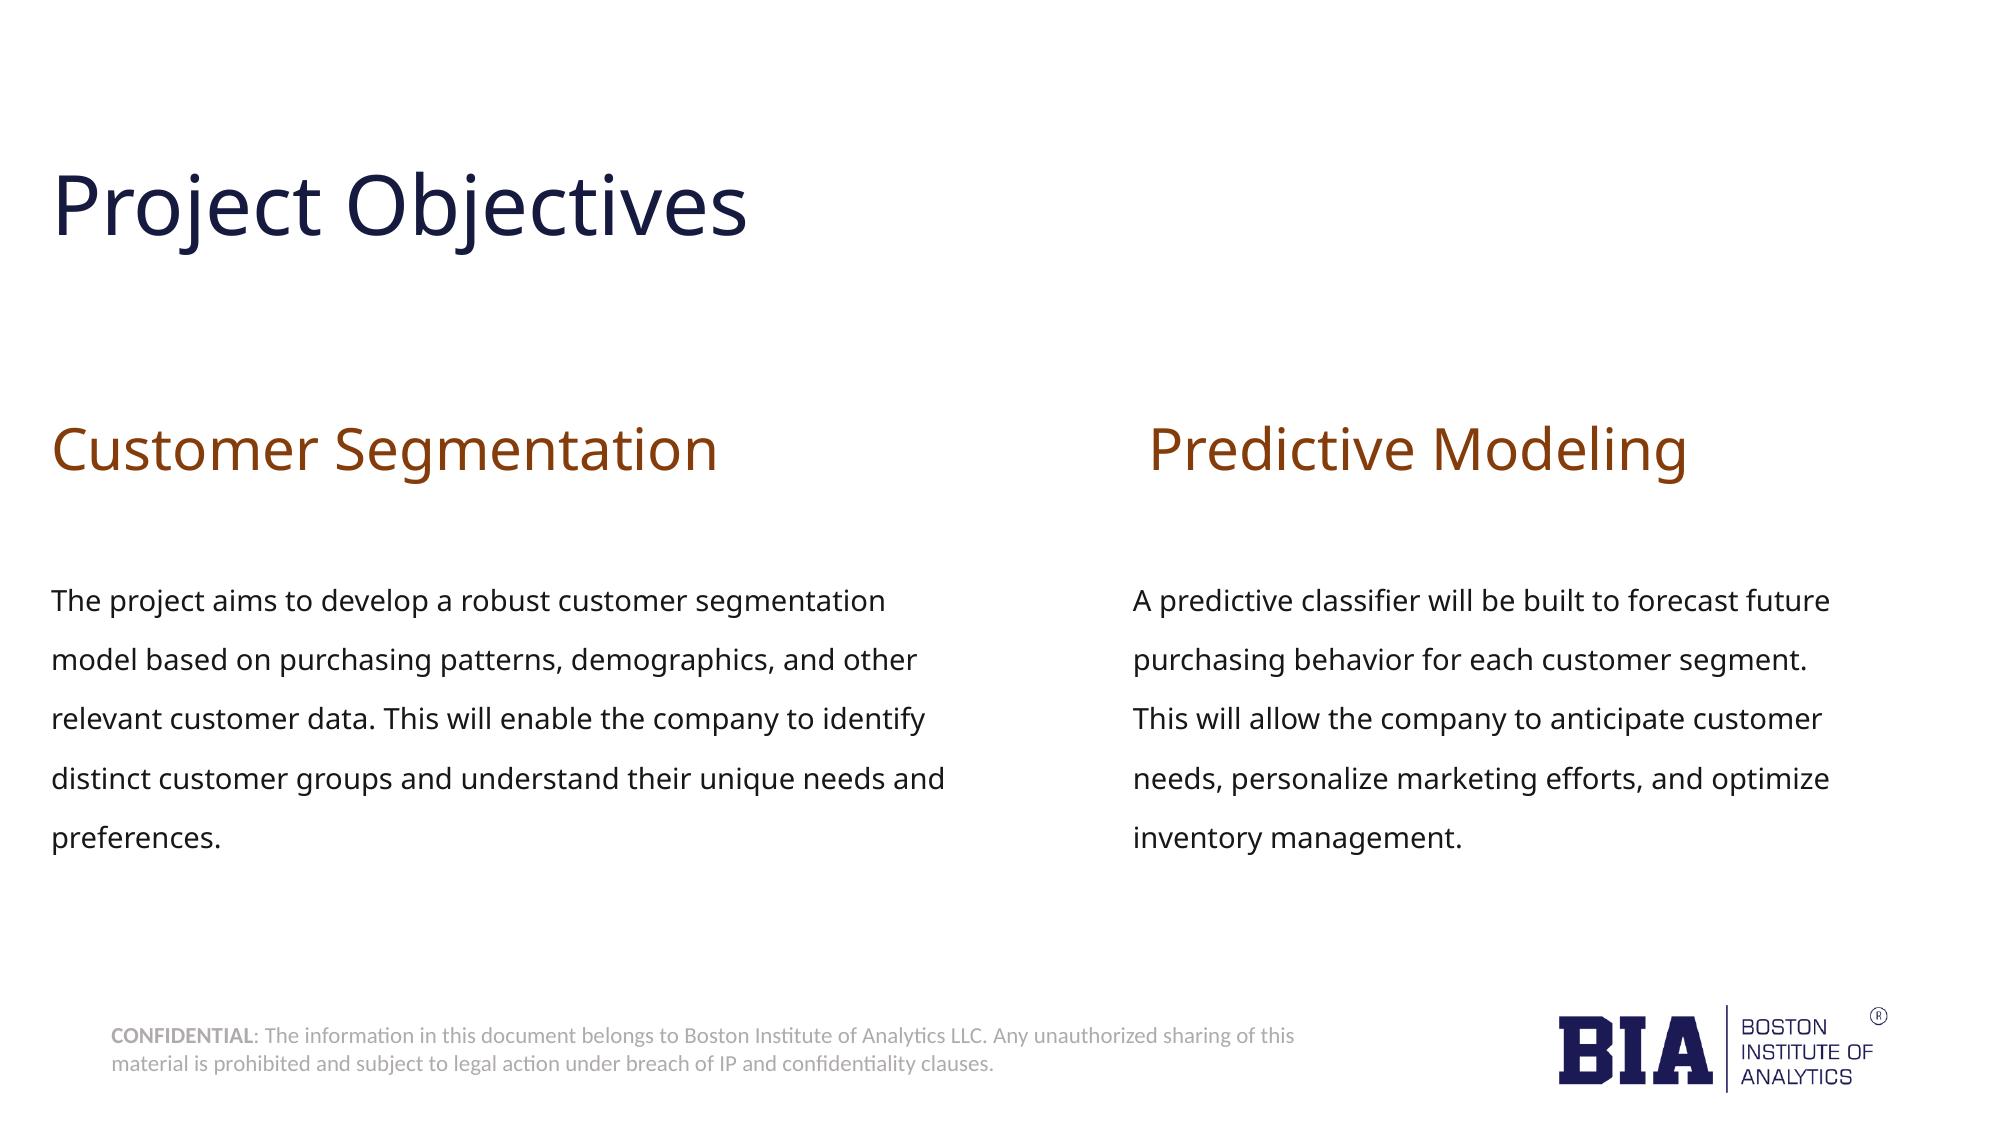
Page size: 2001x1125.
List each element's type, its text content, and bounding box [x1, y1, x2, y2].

text_box Predictive Modeling [1133, 417, 2000, 490]
text_box Project Objectives [36, 128, 1037, 260]
picture [1557, 1003, 1889, 1094]
text_box A predictive classifier will be built to forecast future purchasing behavior for each customer segment. This will allow the company to anticipate customer needs, personalize marketing efforts, and optimize inventory management. [1118, 550, 1872, 862]
text_box The project aims to develop a robust customer segmentation model based on purchasing patterns, demographics, and other relevant customer data. This will enable the company to identify distinct customer groups and understand their unique needs and preferences. [36, 550, 988, 862]
text_box Customer Segmentation [36, 417, 1037, 490]
